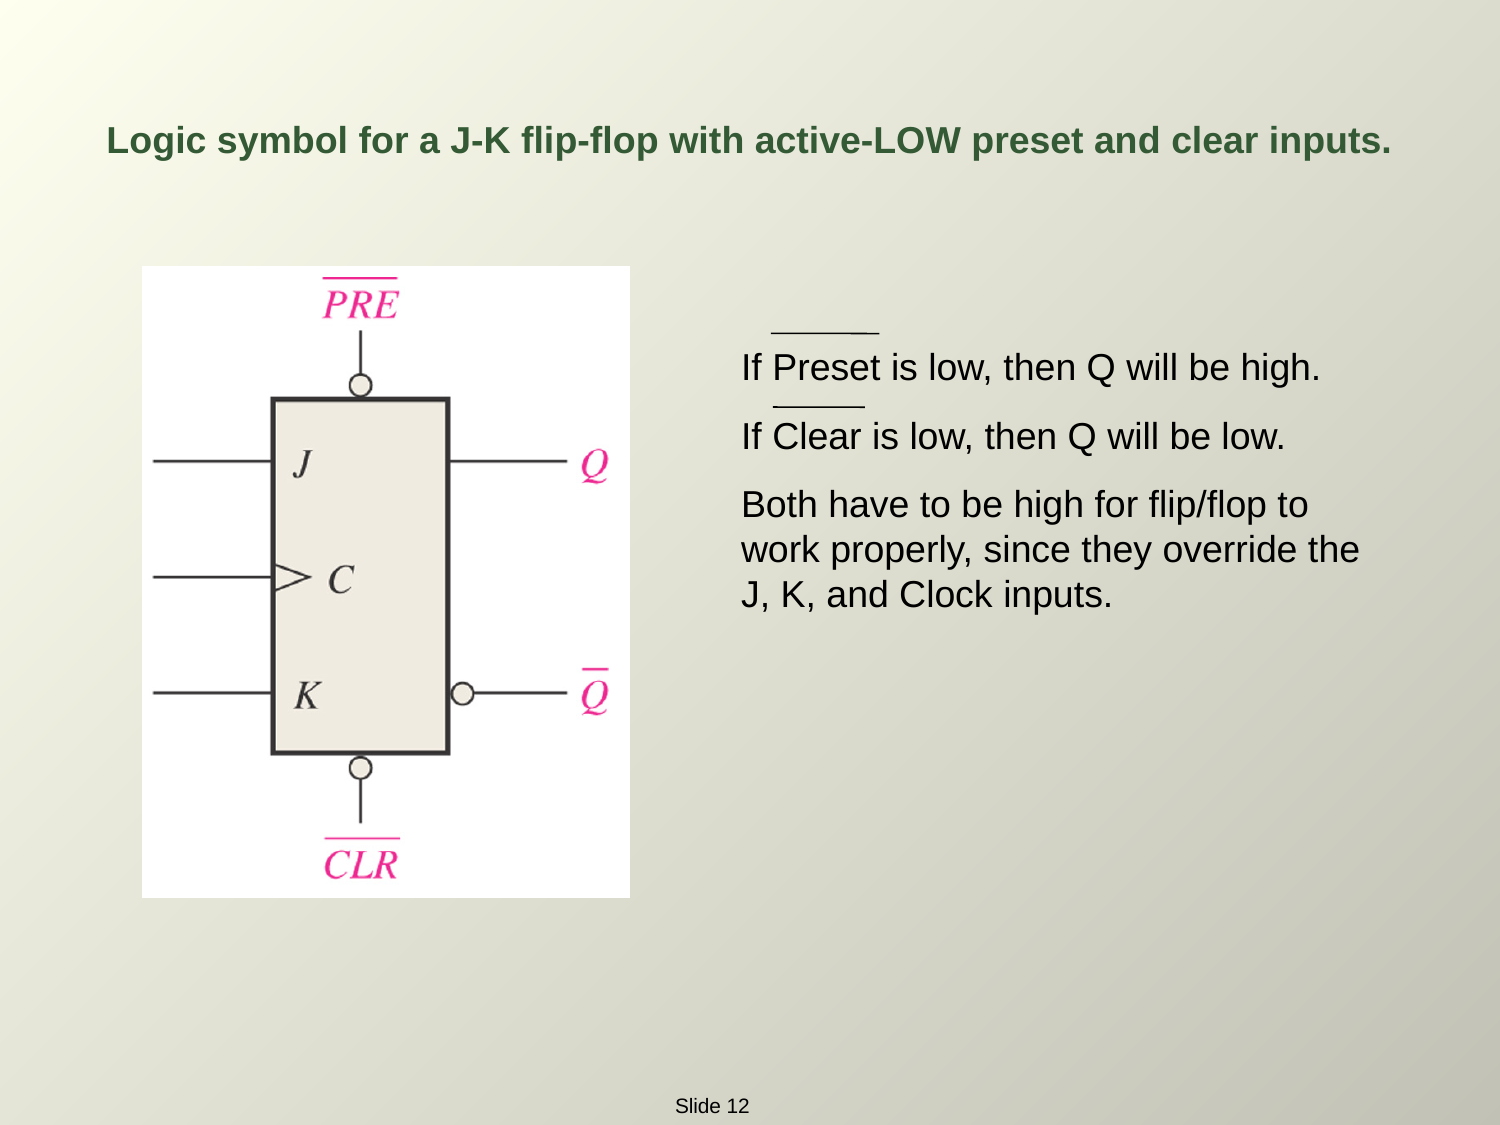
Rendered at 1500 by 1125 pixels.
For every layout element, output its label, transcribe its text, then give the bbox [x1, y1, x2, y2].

title Logic symbol for a J-K flip-flop with active-LOW preset and clear inputs. [75, 45, 1425, 233]
picture [142, 266, 630, 898]
text_box If Preset is low, then Q will be high. If Clear is low, then Q will be low. Both have to be high for flip/flop to work properly, since they override the J, K, and Clock inputs. [726, 335, 1403, 623]
